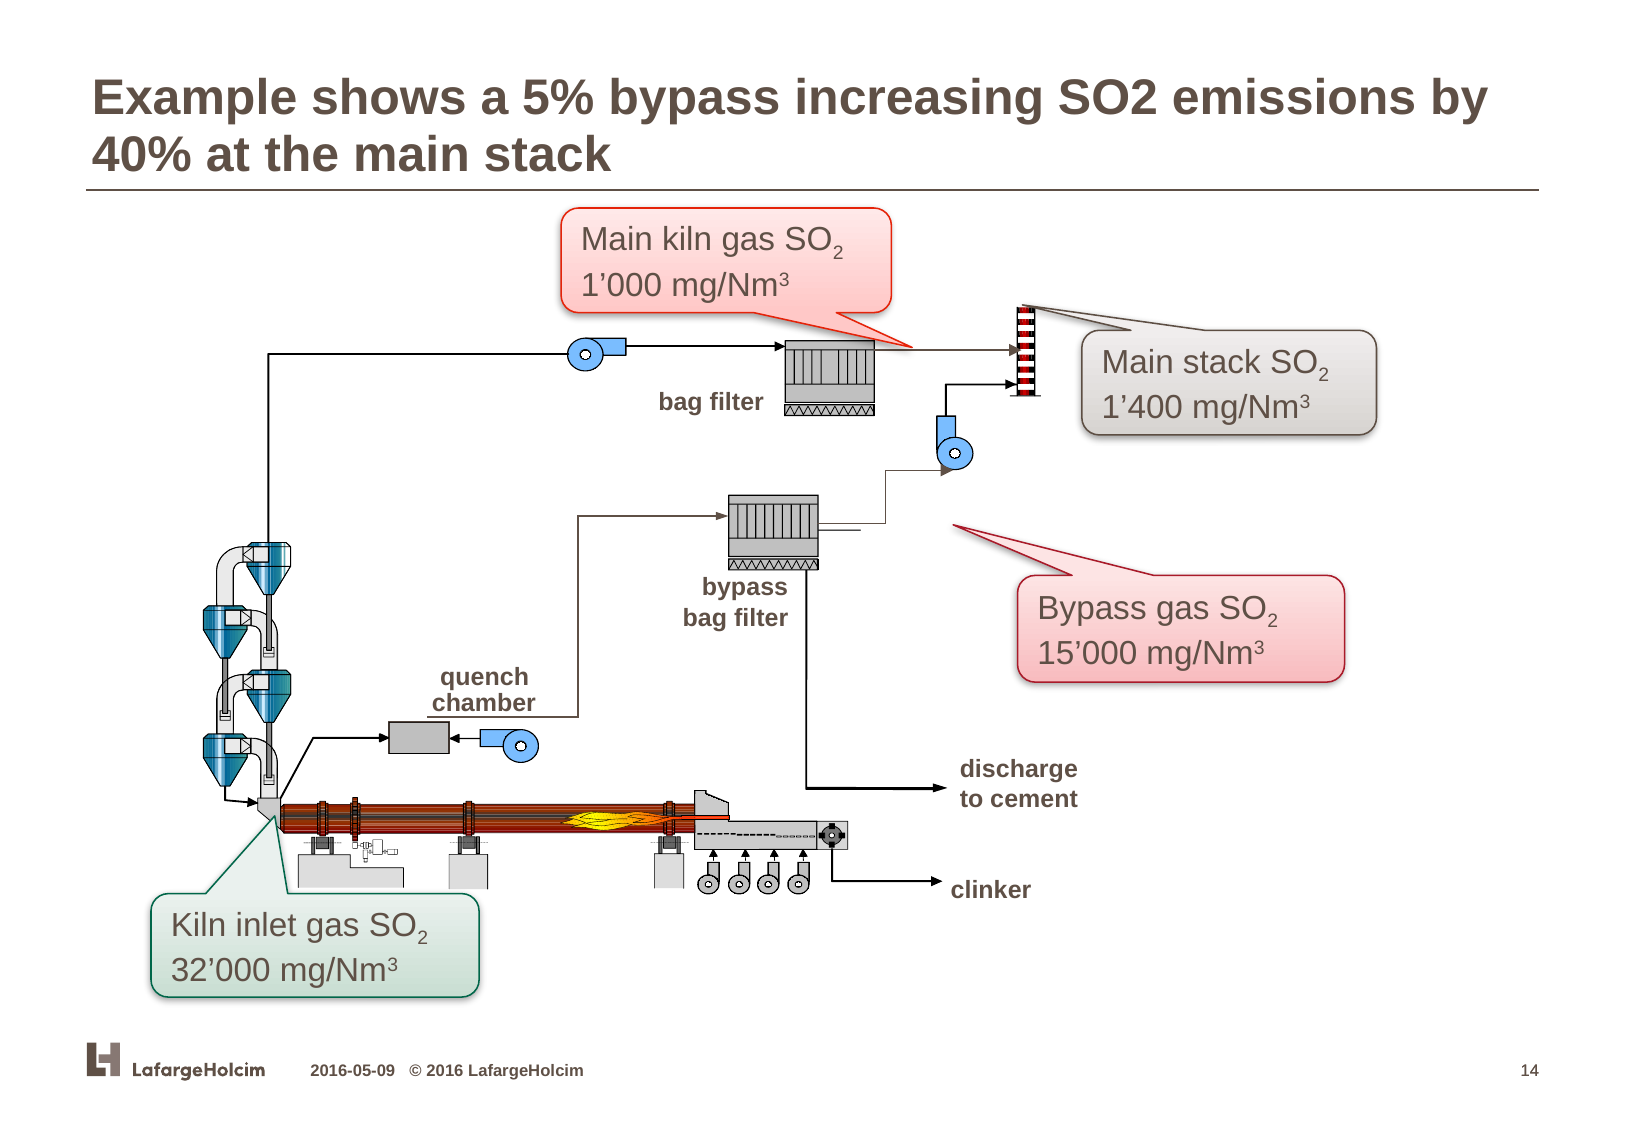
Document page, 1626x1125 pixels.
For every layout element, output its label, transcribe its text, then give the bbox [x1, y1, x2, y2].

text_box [150, 207, 1377, 998]
text_box Example shows a 5% bypass increasing SO2 emissions by 40% at the main stack [91, 54, 1532, 184]
footer 2016-05-09 © 2016 LafargeHolcim [310, 1052, 831, 1080]
slide_number 14 [1467, 1052, 1540, 1080]
